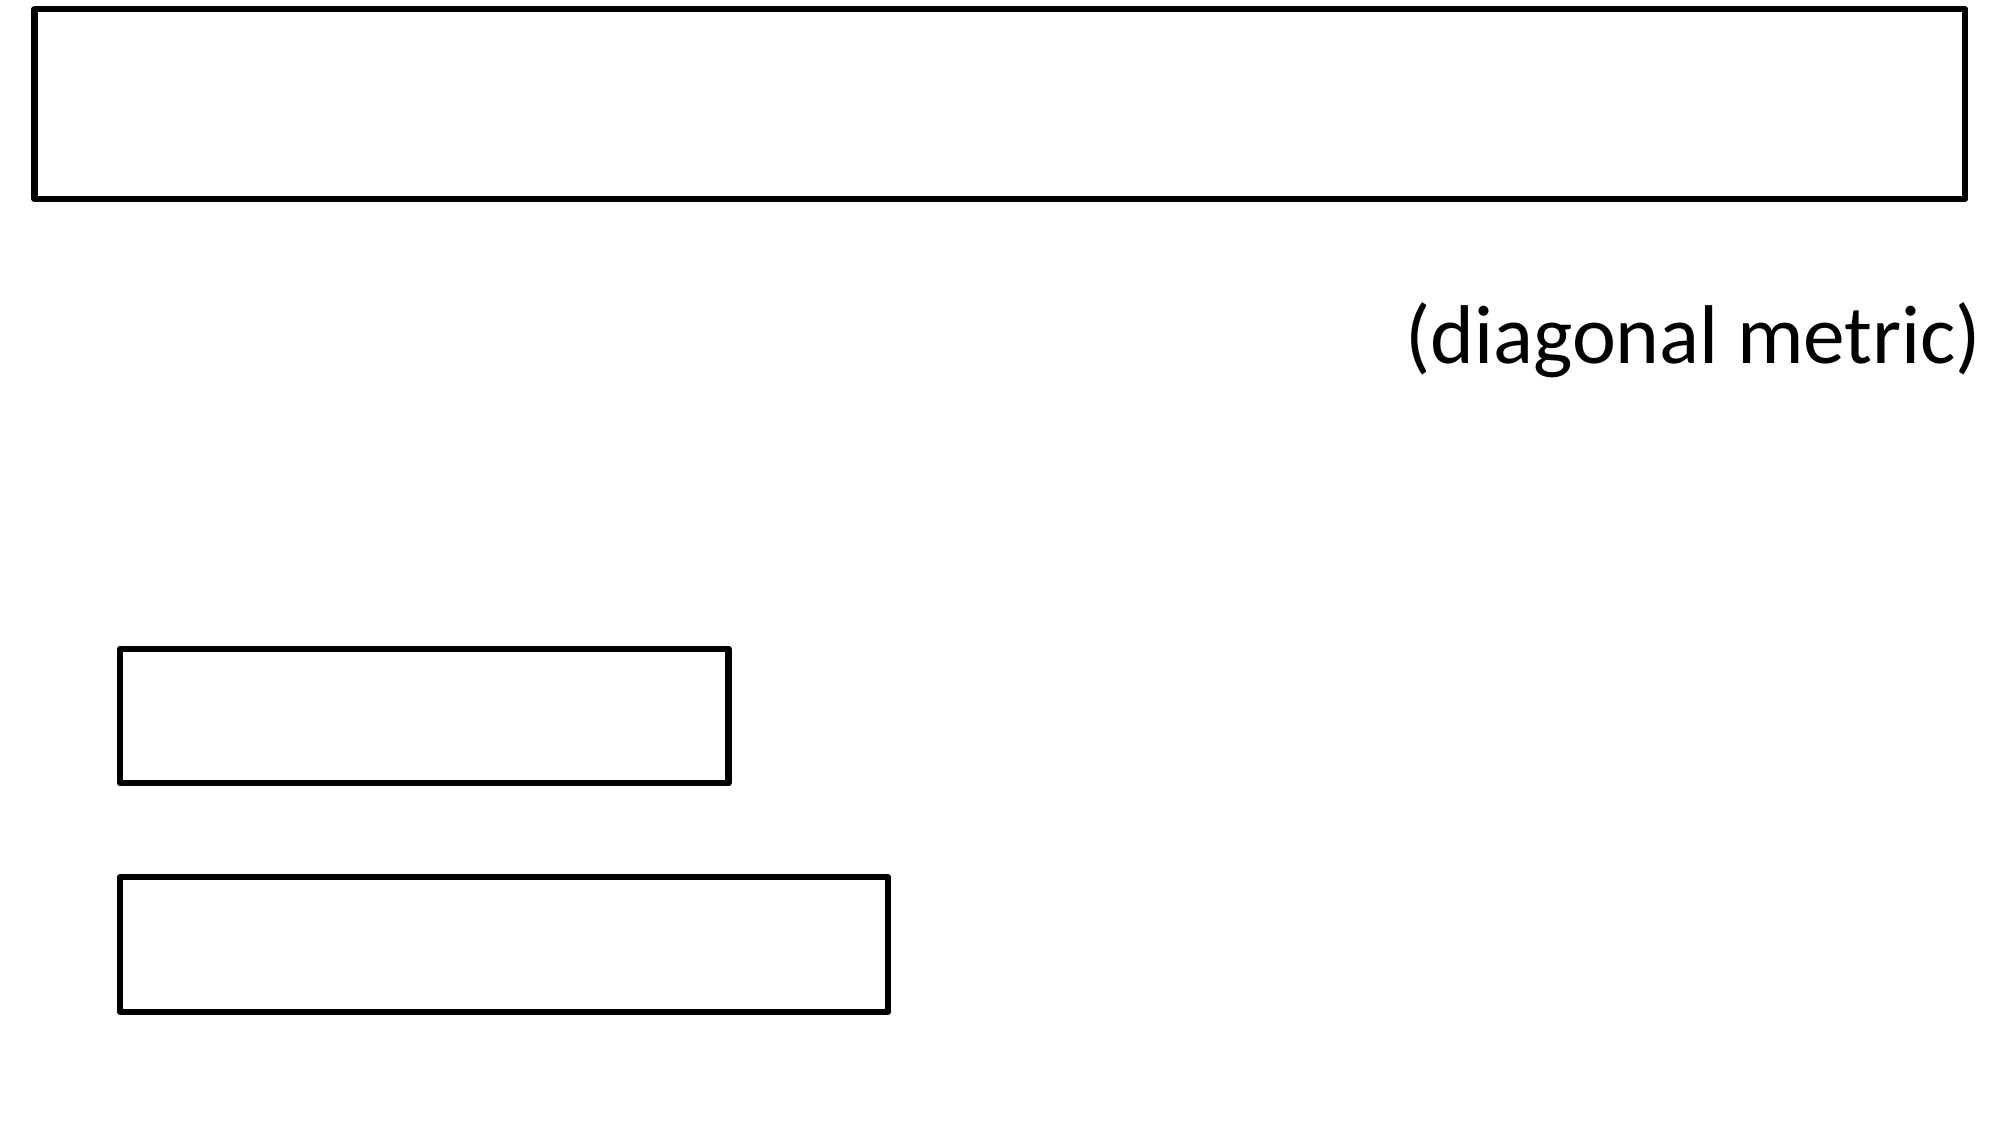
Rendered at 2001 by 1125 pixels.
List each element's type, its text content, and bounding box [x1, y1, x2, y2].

text_box (diagonal metric) [1391, 272, 1997, 388]
